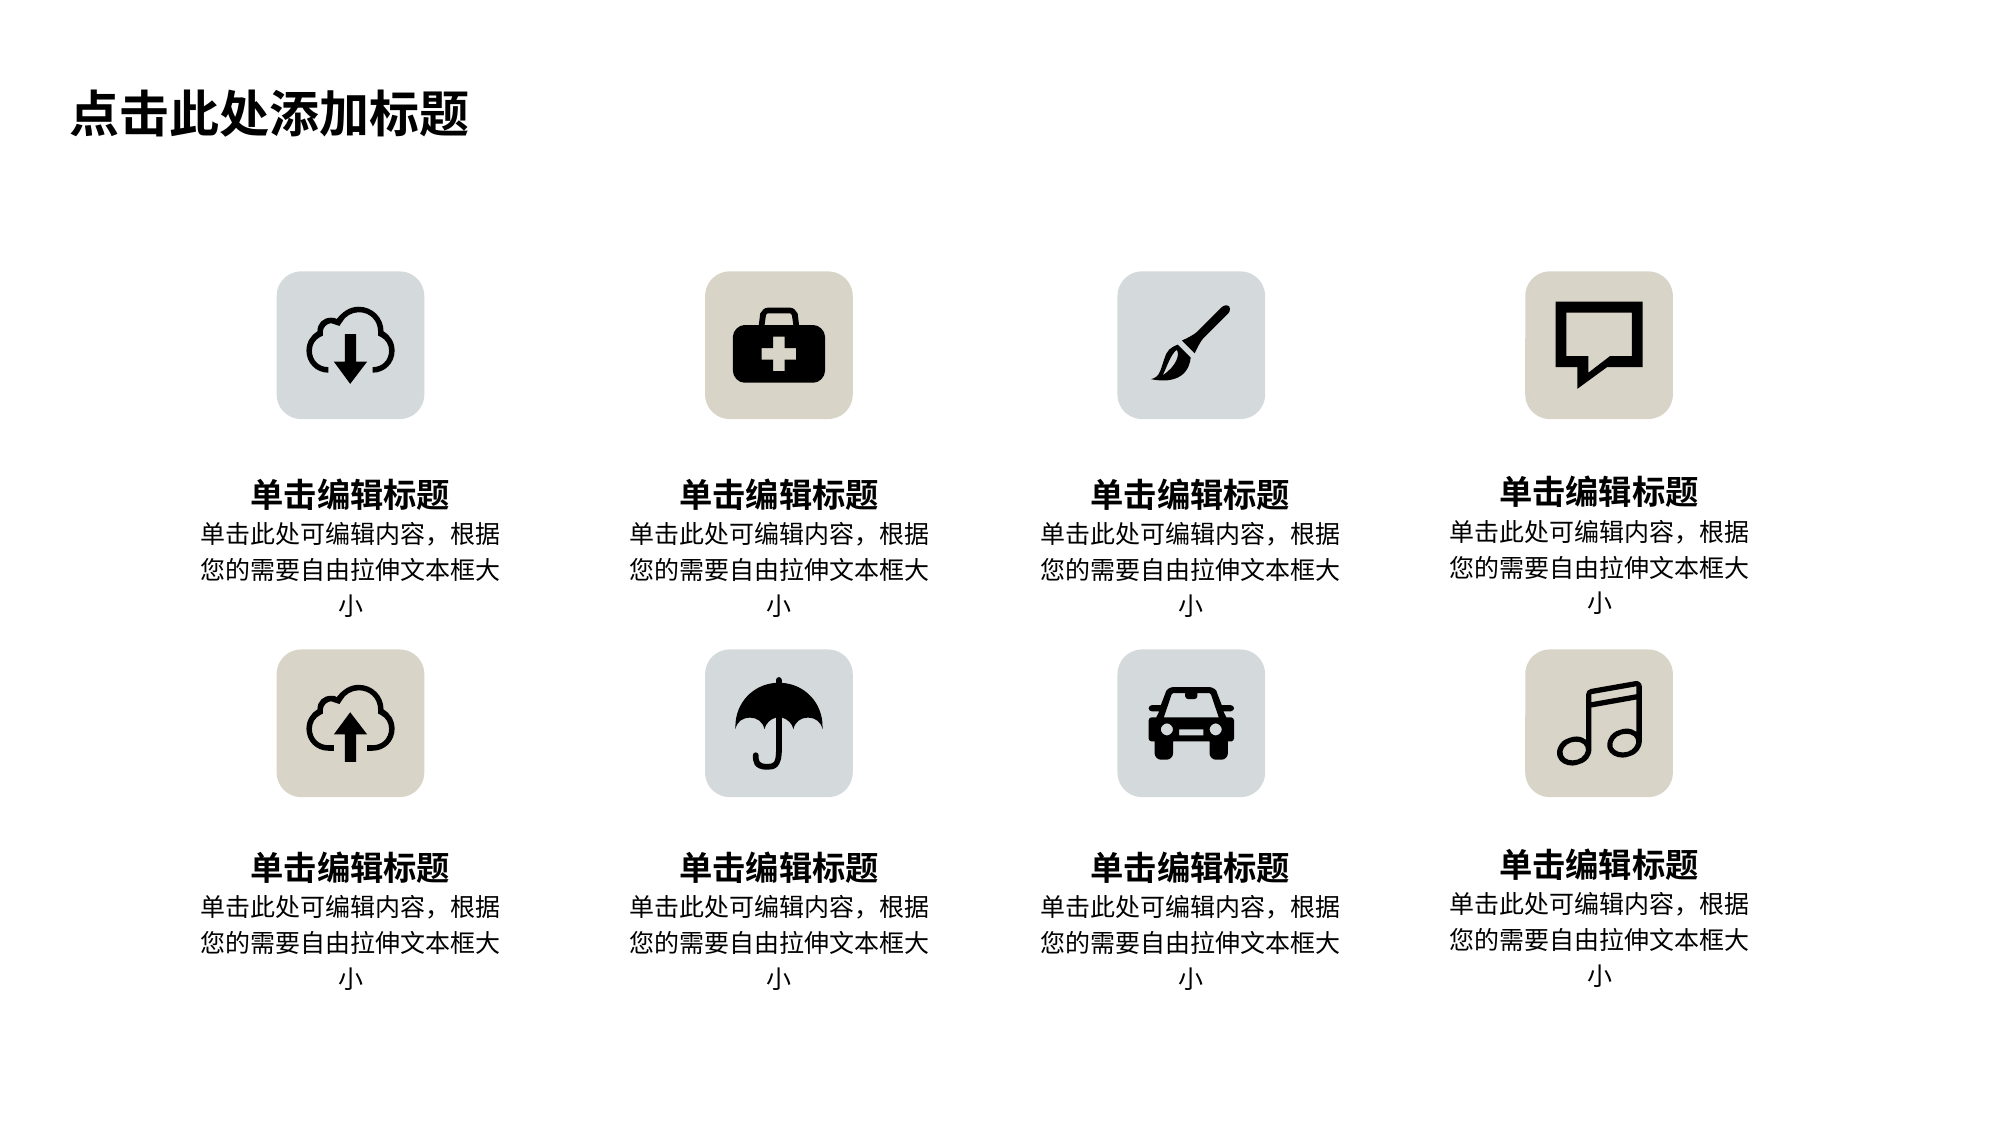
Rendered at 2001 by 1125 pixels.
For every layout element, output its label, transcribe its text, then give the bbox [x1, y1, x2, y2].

text_box [1116, 270, 1267, 421]
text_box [1407, 463, 1791, 620]
text_box [275, 270, 426, 421]
text_box [1555, 301, 1643, 389]
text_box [998, 838, 1383, 995]
text_box [704, 270, 854, 421]
text_box [1116, 648, 1267, 799]
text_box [1407, 836, 1791, 993]
text_box 点击此处添加标题 [55, 75, 507, 151]
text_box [587, 838, 971, 995]
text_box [998, 466, 1383, 623]
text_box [587, 466, 971, 623]
text_box [1524, 648, 1674, 799]
text_box [704, 648, 854, 799]
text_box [1151, 303, 1232, 387]
text_box [1557, 681, 1642, 766]
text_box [158, 466, 543, 623]
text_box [158, 838, 543, 995]
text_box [306, 684, 395, 762]
text_box [732, 307, 826, 383]
text_box [1148, 687, 1235, 760]
text_box [735, 677, 823, 770]
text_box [306, 306, 395, 384]
text_box [275, 648, 426, 799]
text_box [1524, 270, 1674, 421]
